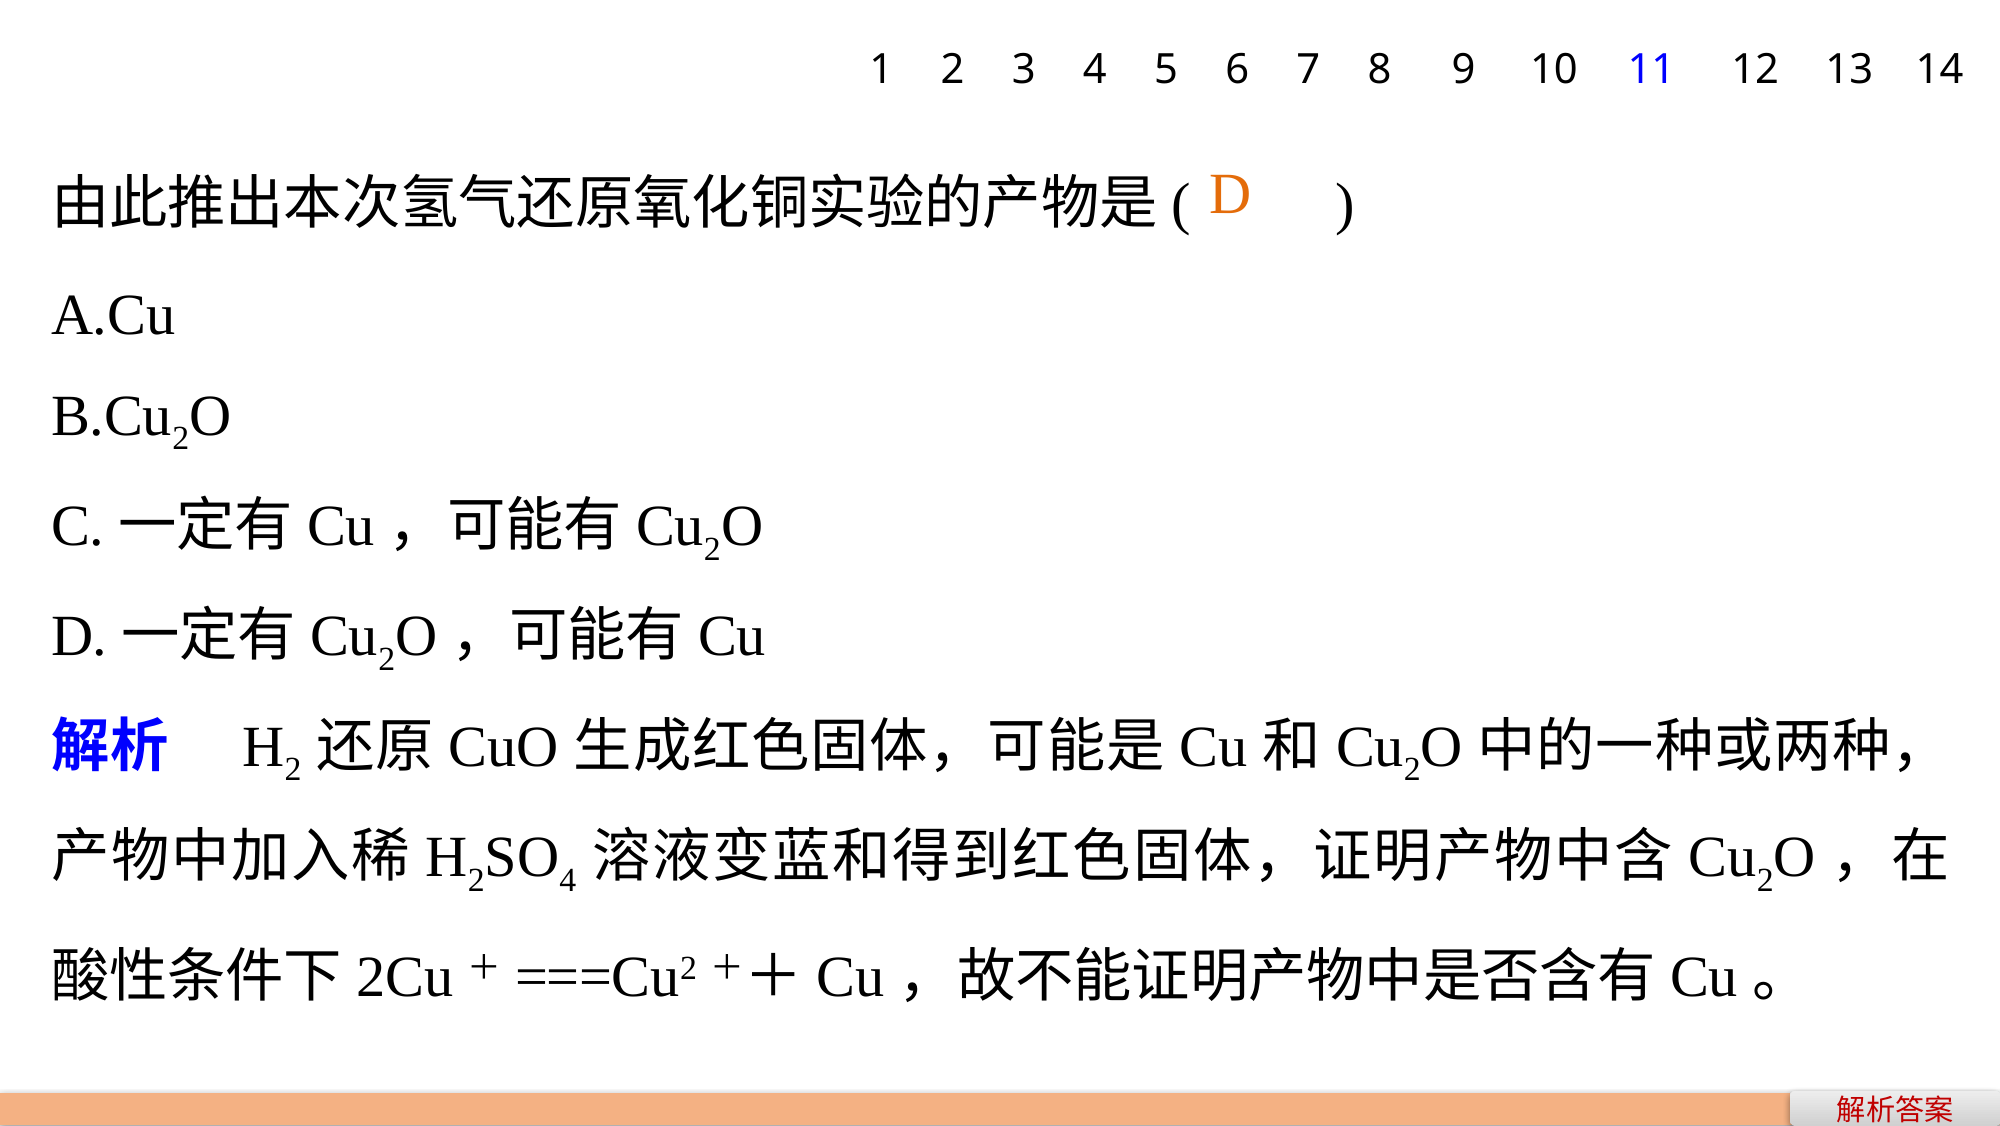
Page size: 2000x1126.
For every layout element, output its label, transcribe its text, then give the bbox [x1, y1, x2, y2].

text_box 解析答案 [1788, 1089, 2000, 1126]
text_box D [1194, 147, 1267, 233]
text_box 4 [1067, 19, 1127, 114]
text_box [0, 1092, 1787, 1126]
text_box 14 [1905, 19, 1984, 114]
text_box 2 [925, 19, 985, 114]
text_box 12 [1707, 19, 1800, 114]
text_box 13 [1811, 19, 1894, 114]
text_box 6 [1210, 19, 1270, 114]
text_box 3 [996, 19, 1056, 114]
text_box 7 [1281, 19, 1341, 114]
text_box 11 [1610, 19, 1696, 114]
text_box 5 [1139, 19, 1199, 114]
text_box 8 [1352, 19, 1412, 114]
text_box 1 [854, 19, 914, 114]
text_box 10 [1507, 19, 1599, 114]
text_box 9 [1423, 19, 1496, 114]
text_box 由此推出本次氢气还原氧化铜实验的产物是( ) A.Cu B.Cu2O C.一定有Cu，可能有Cu2O D.一定有Cu2O，可能有Cu 解析 H2还原CuO生成红色固体，可能是Cu和Cu2O中的一种或两种，产物中加入稀H2SO4溶液变蓝和得到红色固体，证明产物中含Cu2O，在酸性条件下2Cu＋===Cu2＋＋Cu，故不能证明产物中是否含有Cu。 [36, 117, 1965, 1016]
